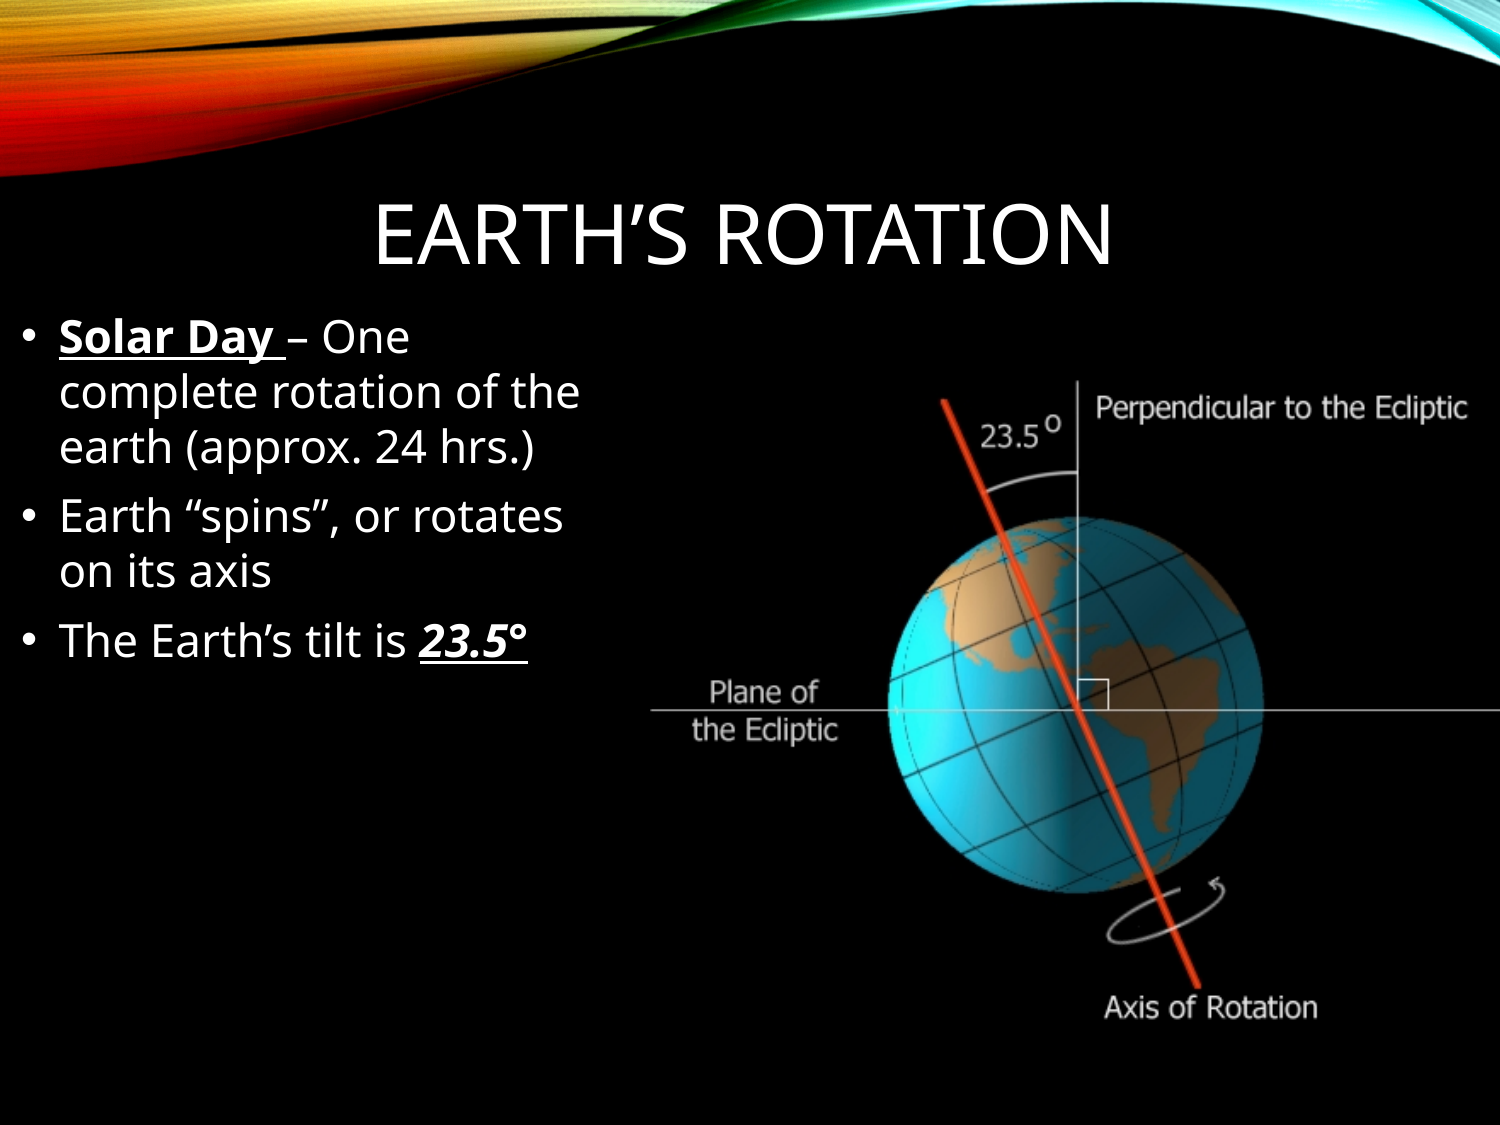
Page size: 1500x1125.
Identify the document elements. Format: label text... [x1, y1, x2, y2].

picture [0, 0, 1500, 178]
title Earth’s Rotation [356, 125, 1403, 338]
list Solar Day – One complete rotation of the earth (approx. 24 hrs.) Earth “spins”, or rotates on its axis The Earth’s tilt is 23.5° [6, 299, 633, 1038]
picture [649, 362, 1500, 1042]
